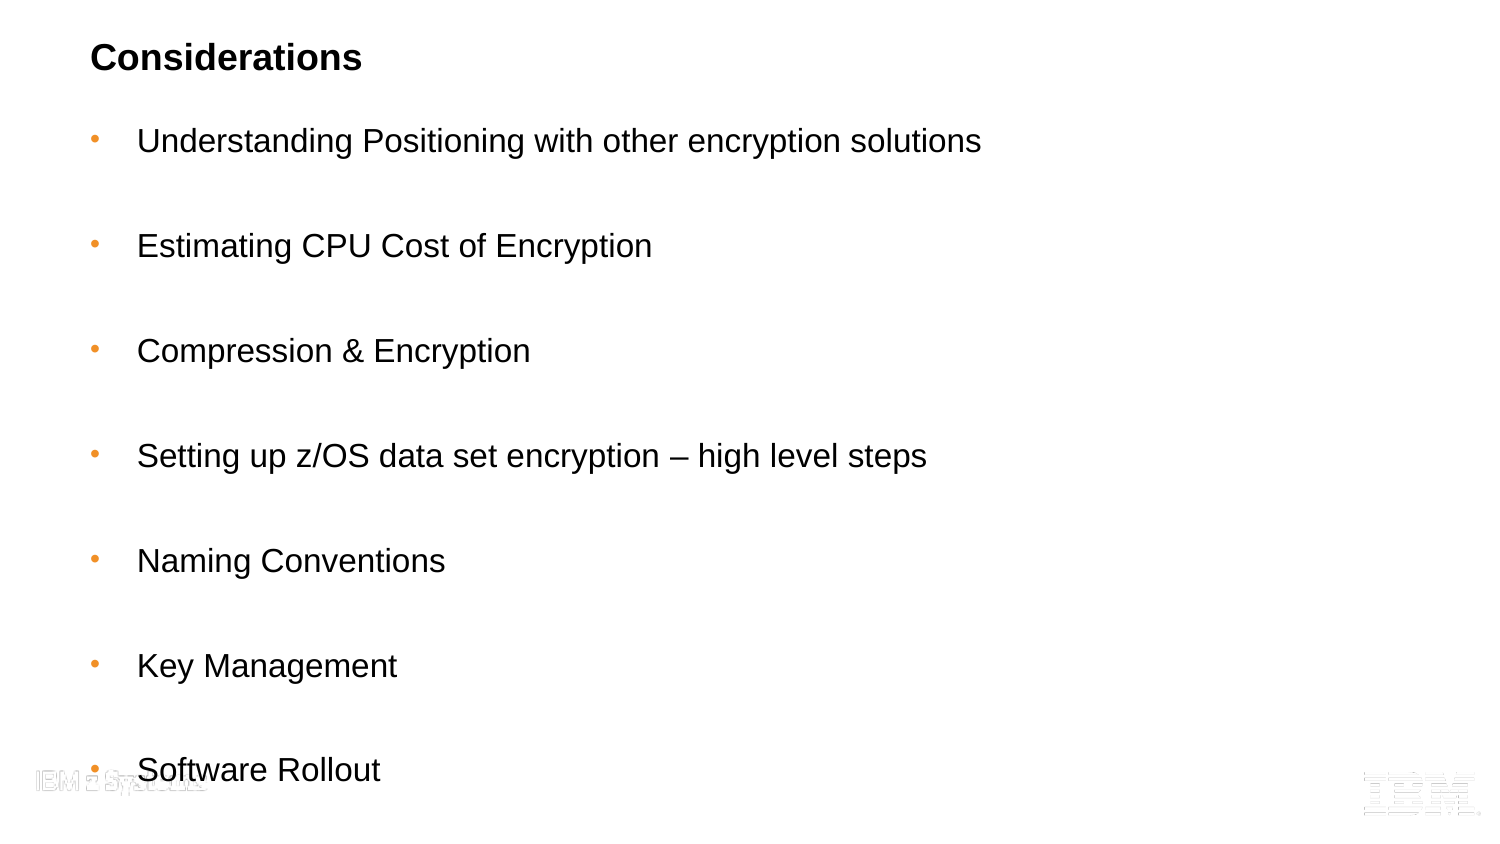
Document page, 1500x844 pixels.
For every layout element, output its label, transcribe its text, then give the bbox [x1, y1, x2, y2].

picture [35, 768, 208, 796]
picture [1362, 770, 1483, 817]
title Considerations [75, 30, 1414, 85]
list Understanding Positioning with other encryption solutions Estimating CPU Cost of Encryption Compression & Encryption Setting up z/OS data set encryption – high level steps Naming Conventions Key Management Software Rollout [75, 111, 1414, 724]
